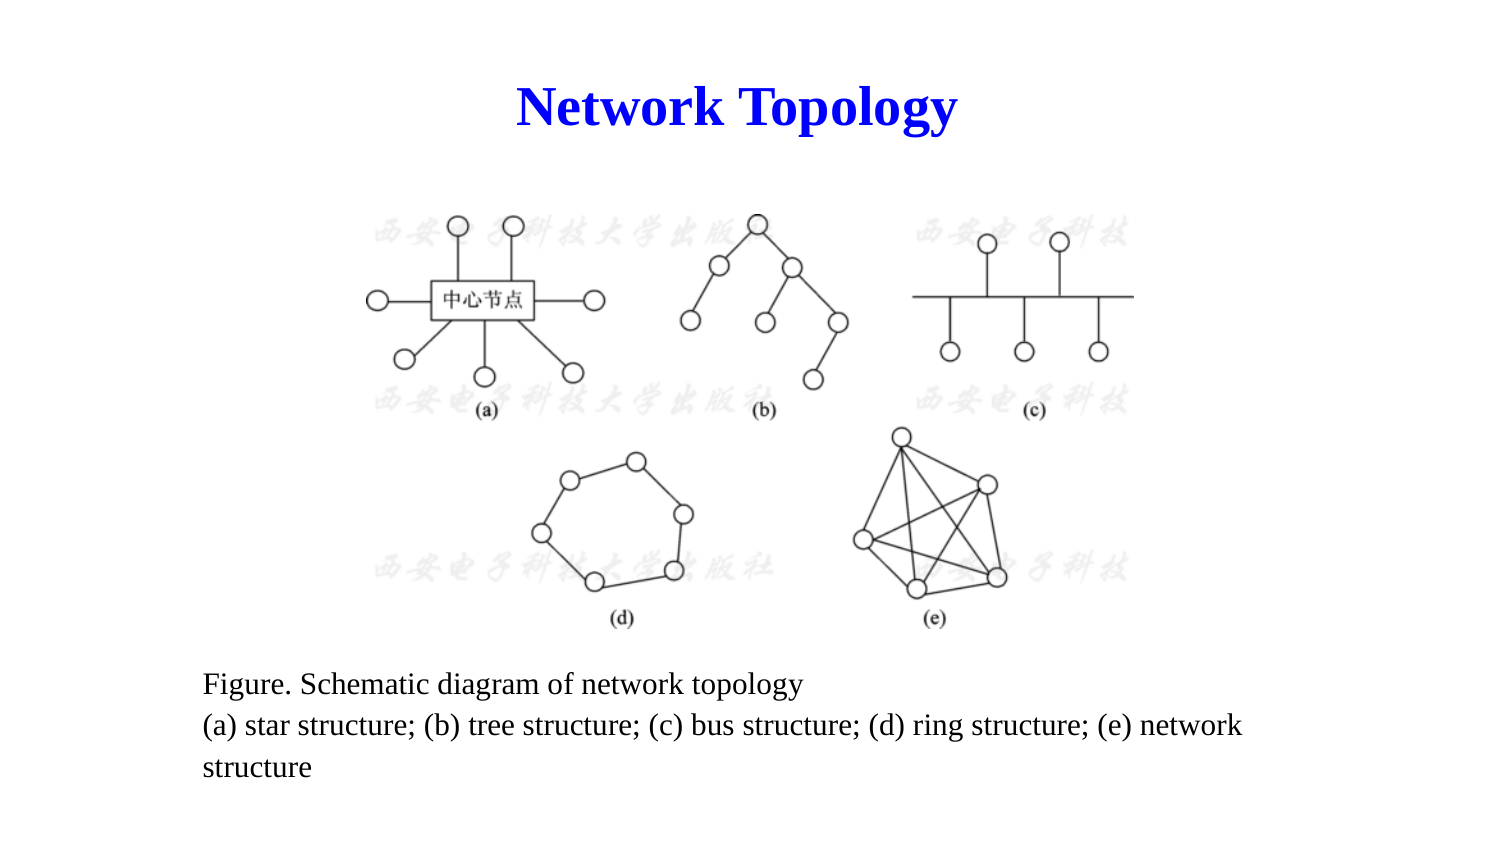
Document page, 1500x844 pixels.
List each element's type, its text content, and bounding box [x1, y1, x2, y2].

list Figure. Schematic diagram of network topology (a) star structure; (b) tree structure; (c) bus structure; (d) ring structure; (e) network structure [187, 652, 1313, 821]
title Network Topology [62, 37, 1413, 169]
picture [366, 214, 1134, 630]
